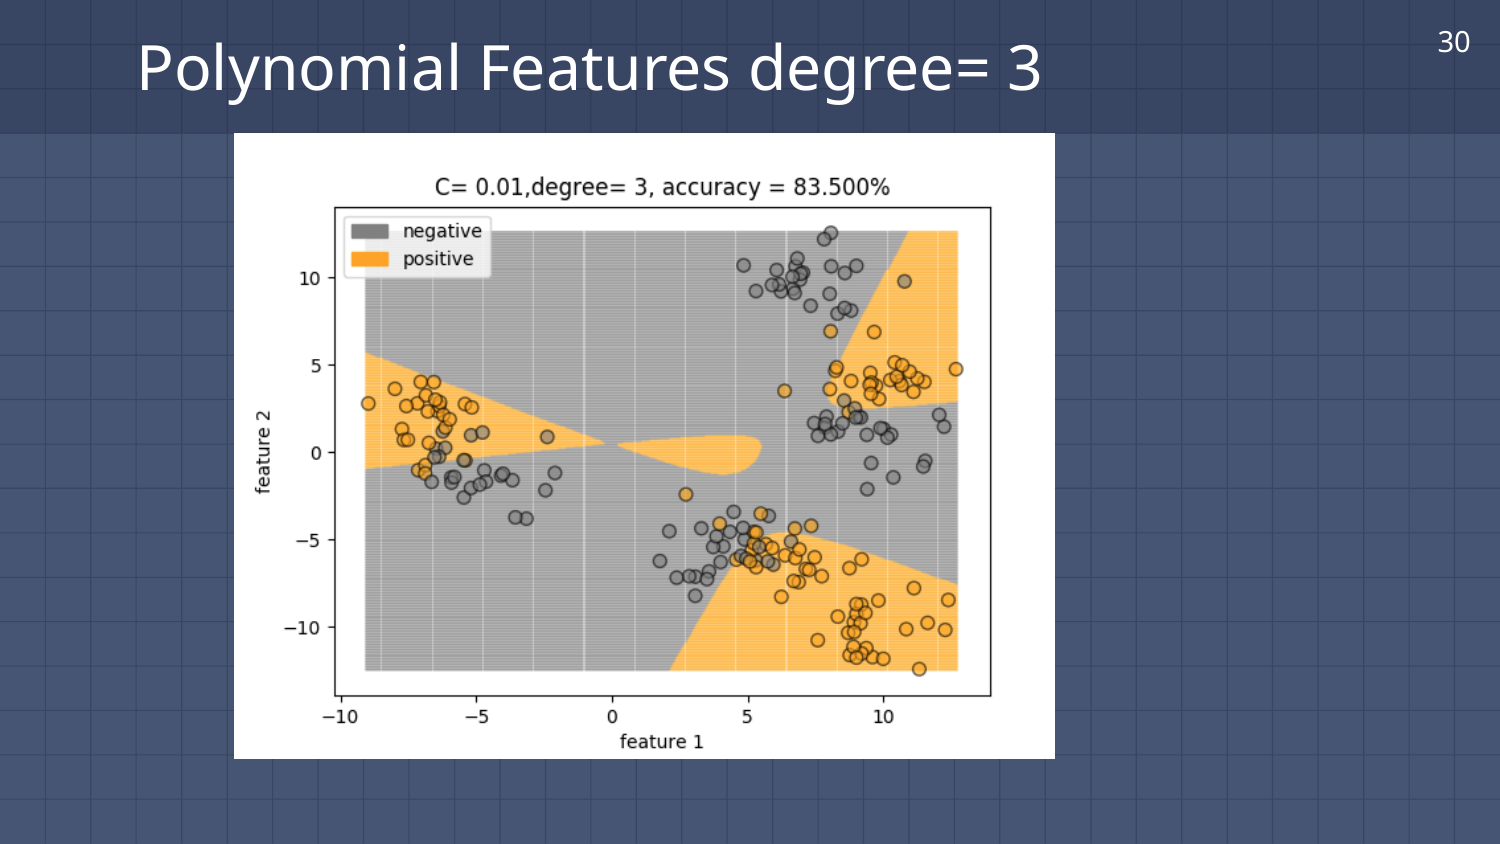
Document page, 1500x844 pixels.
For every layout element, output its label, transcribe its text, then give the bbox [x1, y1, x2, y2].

picture [234, 133, 1055, 759]
slide_number ‹#› [1408, 0, 1500, 88]
title Polynomial Features degree= 3 [121, 0, 1383, 118]
